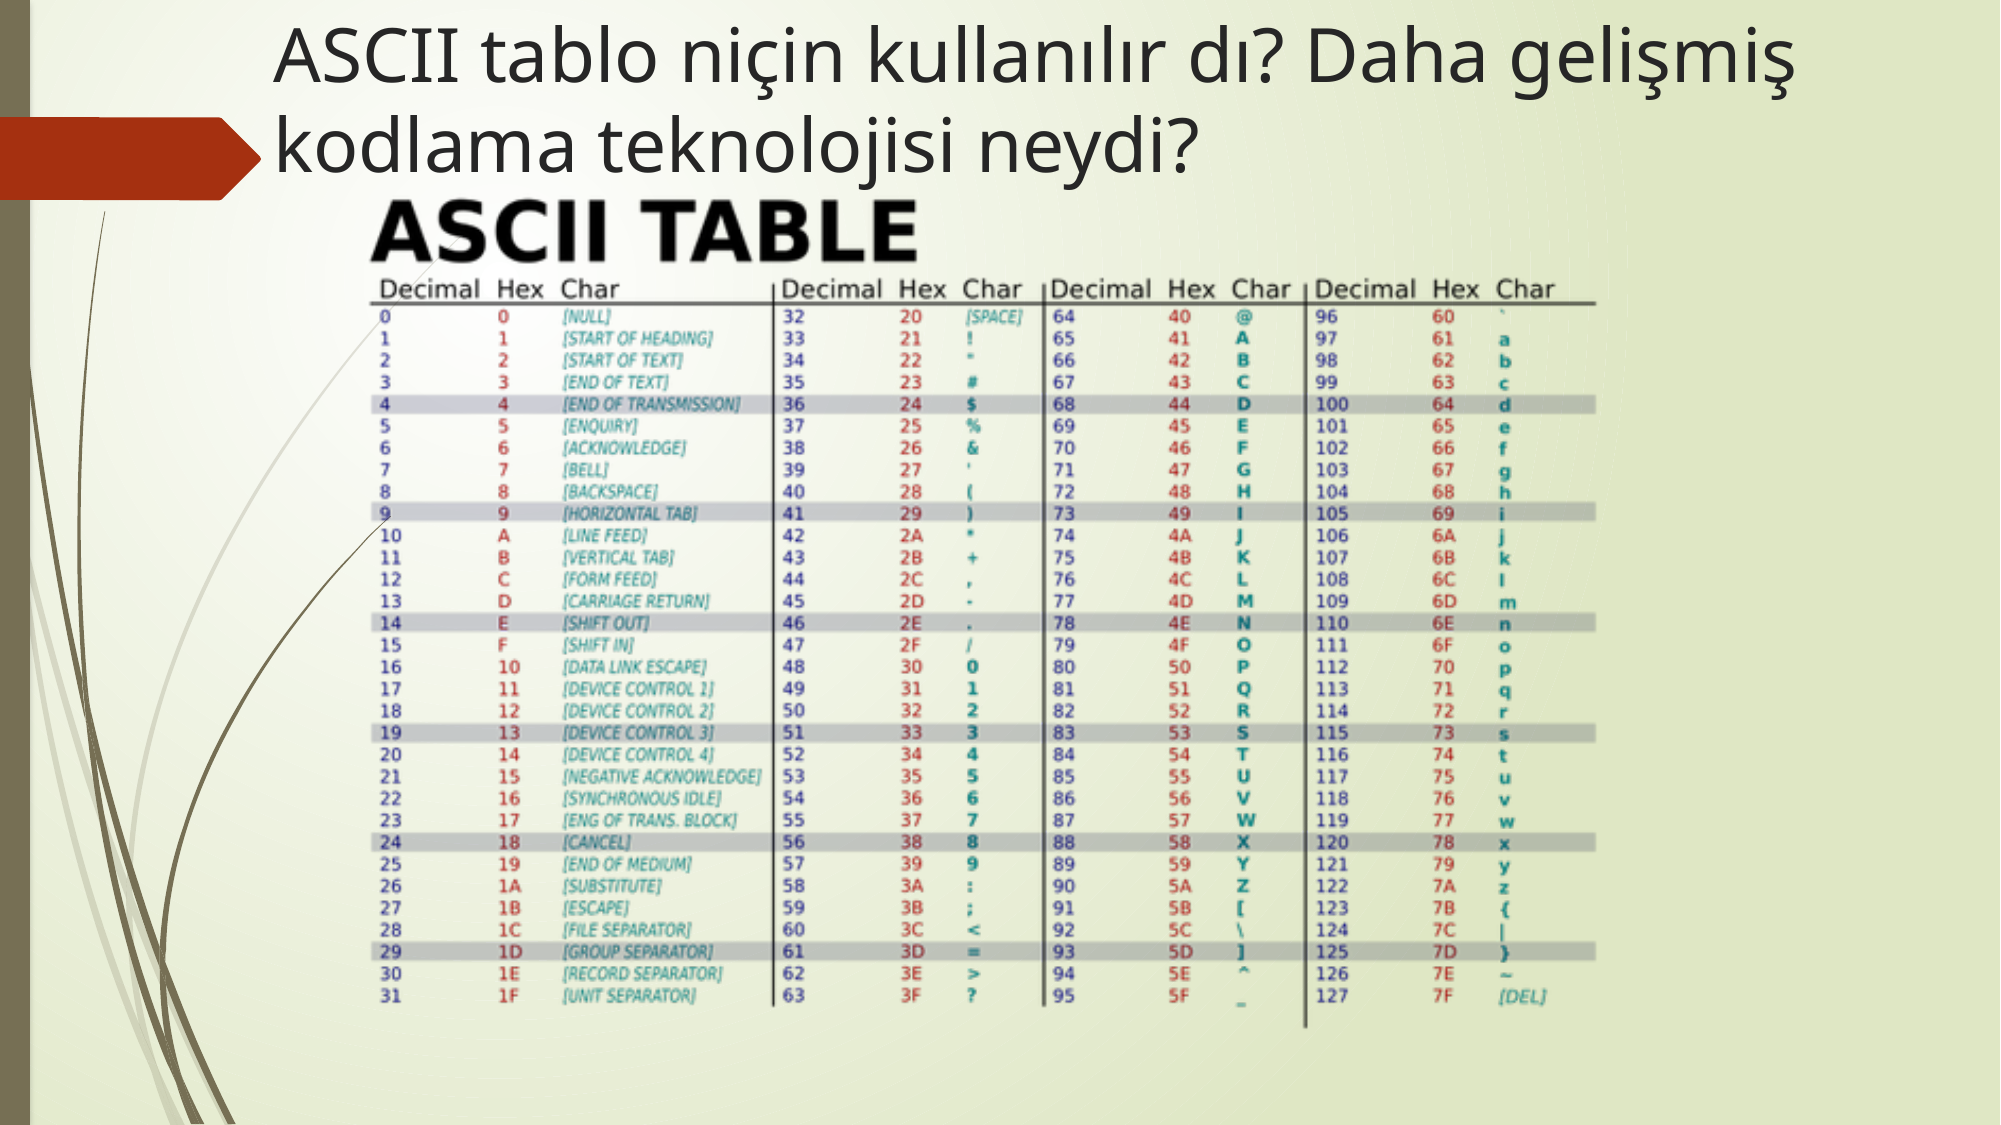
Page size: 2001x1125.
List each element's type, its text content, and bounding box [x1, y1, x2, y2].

title ASCII tablo niçin kullanılır dı? Daha gelişmiş kodlama teknolojisi neydi? [258, 0, 1878, 211]
picture [342, 183, 1620, 1033]
